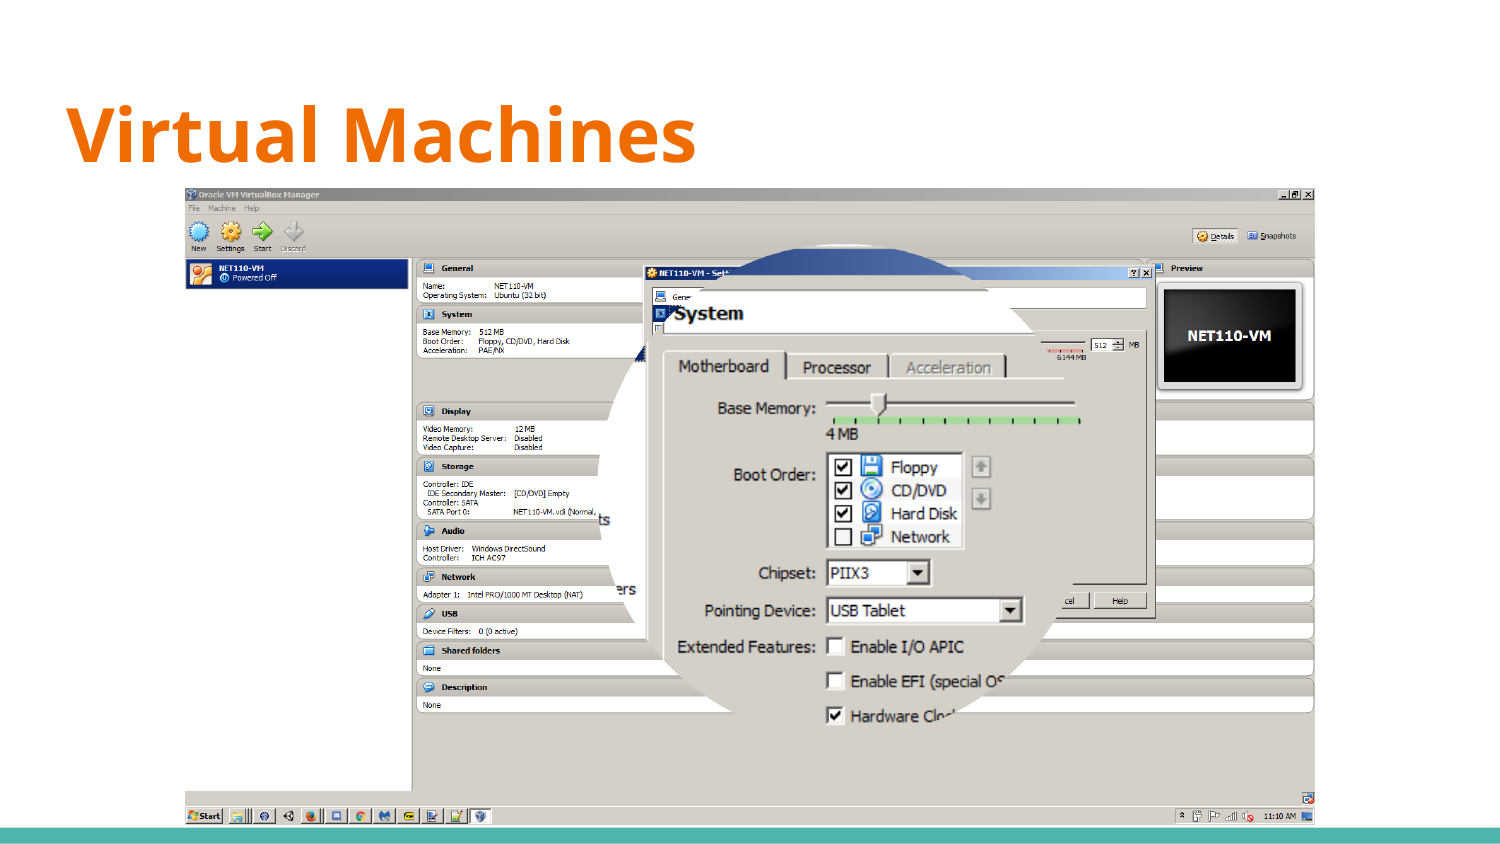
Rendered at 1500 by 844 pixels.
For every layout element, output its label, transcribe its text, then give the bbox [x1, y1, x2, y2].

picture [184, 188, 1316, 826]
title Virtual Machines [51, 72, 1449, 189]
